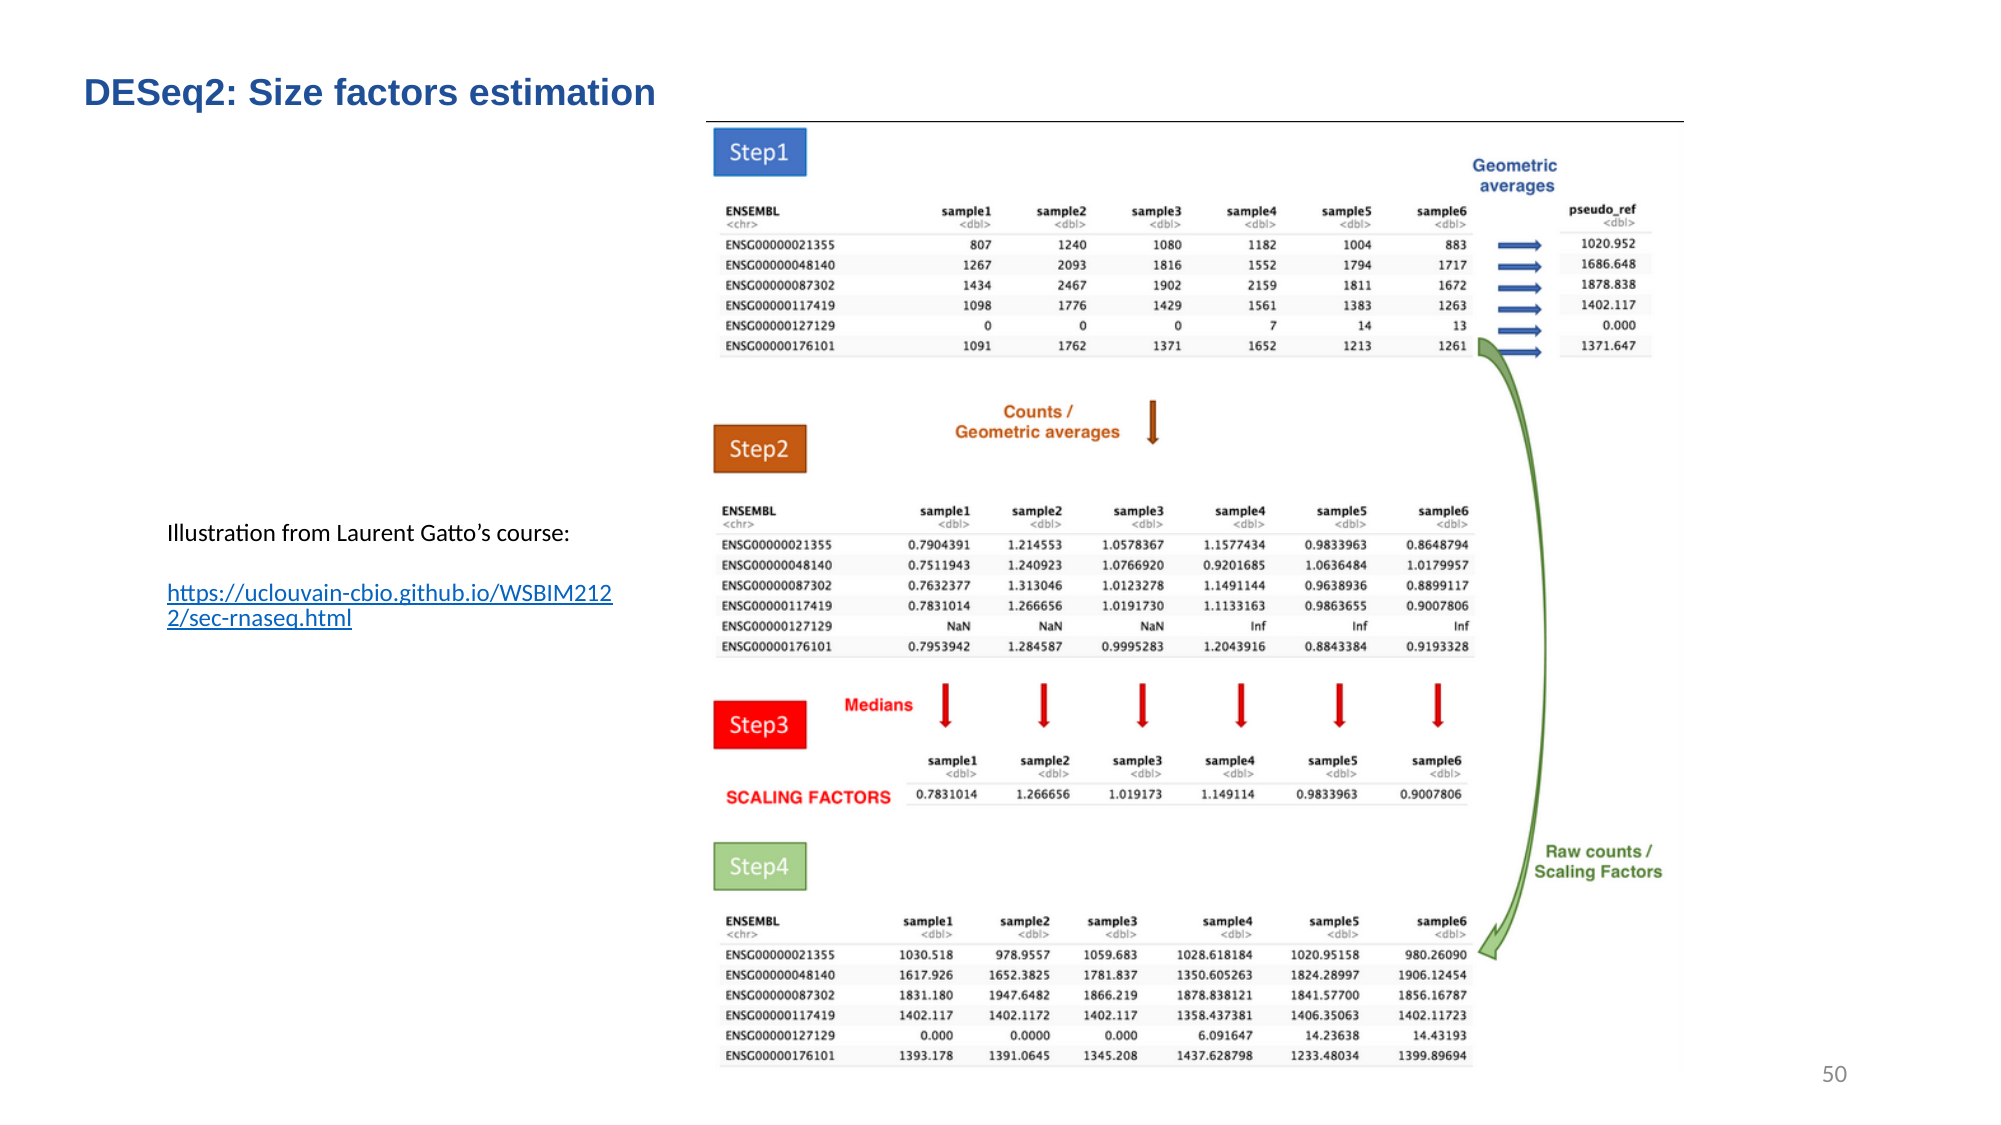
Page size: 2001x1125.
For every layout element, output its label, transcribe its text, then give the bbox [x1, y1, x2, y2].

slide_number 50 [1412, 1042, 1863, 1103]
text_box DESeq2: Size factors estimation [69, 60, 1559, 121]
picture [706, 121, 1684, 1074]
text_box Illustration from Laurent Gatto’s course: https://uclouvain-cbio.github.io/WSBIM2122/sec-rnaseq.html [152, 509, 639, 659]
